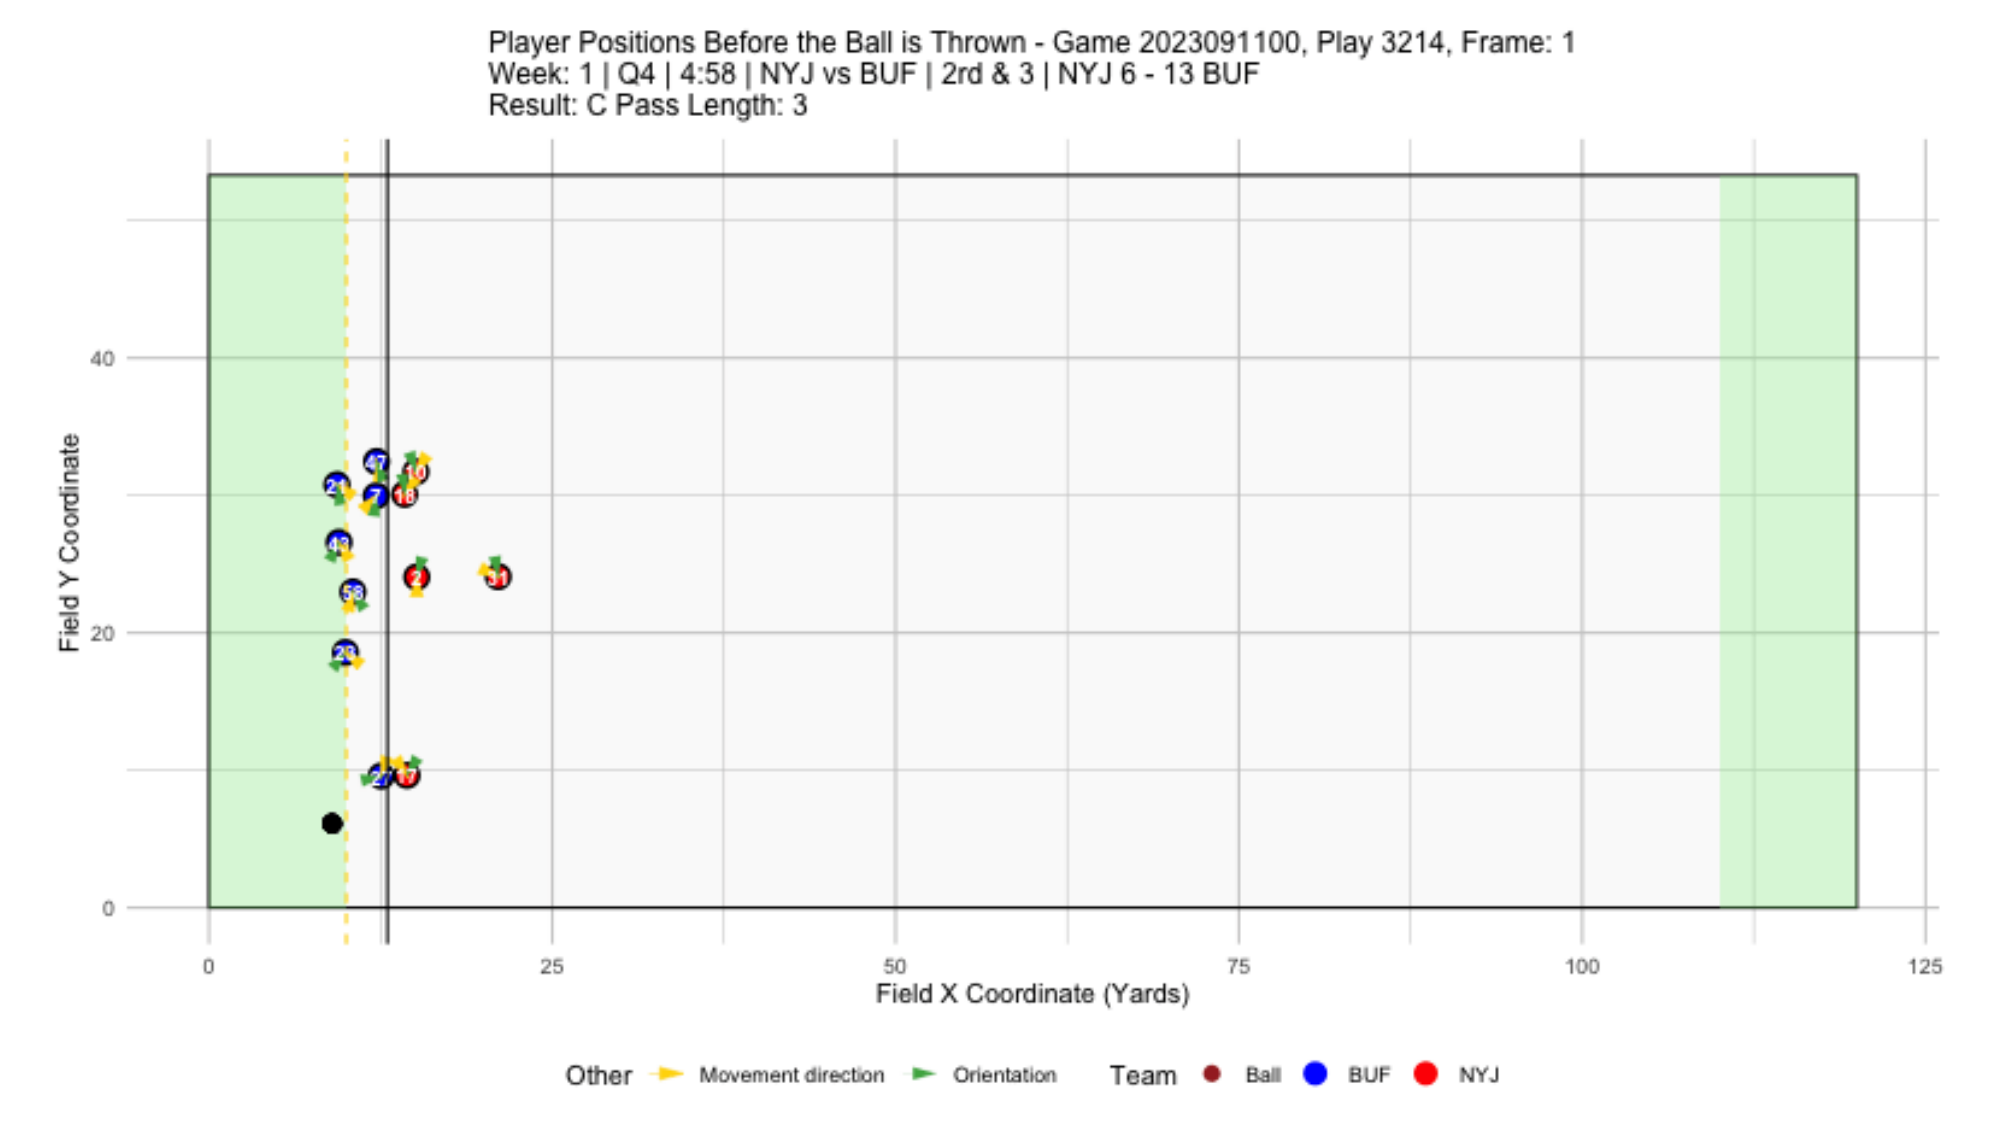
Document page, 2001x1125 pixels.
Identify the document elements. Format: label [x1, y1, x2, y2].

list [35, 0, 1965, 1125]
